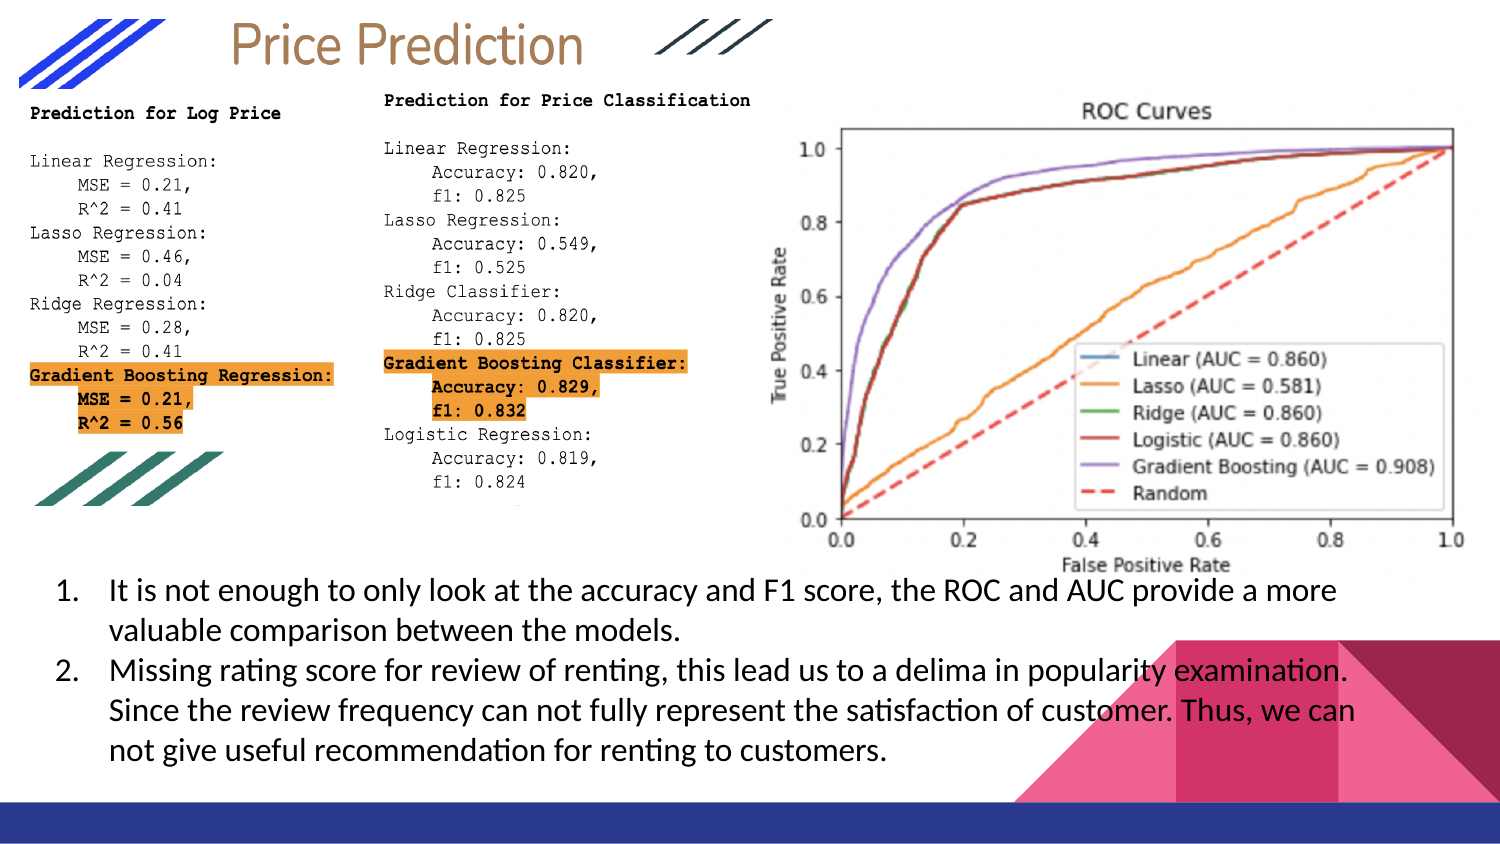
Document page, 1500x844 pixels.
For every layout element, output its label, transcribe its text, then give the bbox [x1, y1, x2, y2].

text_box It is not enough to only look at the accuracy and F1 score, the ROC and AUC provide a more valuable comparison between the models. Missing rating score for review of renting, this lead us to a delima in popularity examination. Since the review frequency can not fully represent the satisfaction of customer. Thus, we can not give useful recommendation for renting to customers. [19, 553, 1393, 818]
picture [18, 18, 1486, 583]
